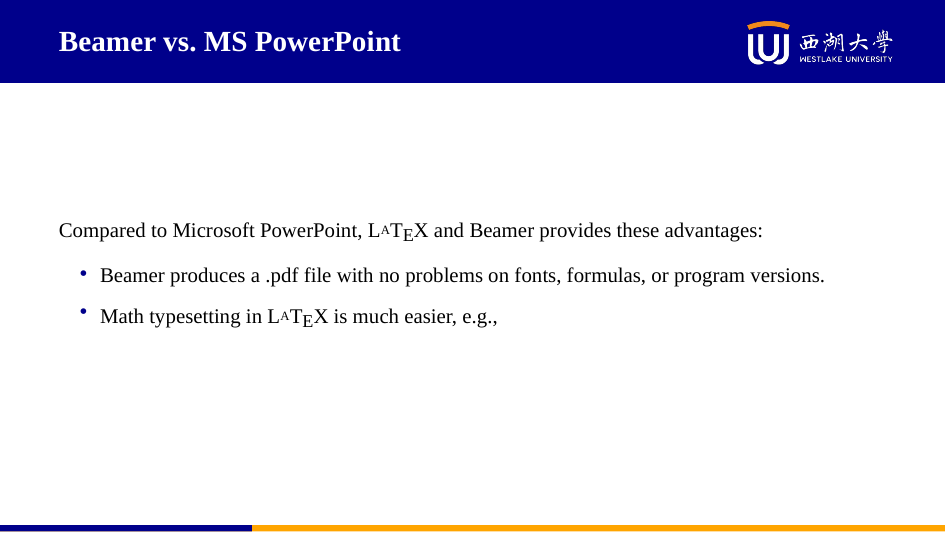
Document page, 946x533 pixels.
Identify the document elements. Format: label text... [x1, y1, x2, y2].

title Beamer vs. MS PowerPoint [52, 5, 472, 112]
picture [747, 20, 893, 65]
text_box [0, 524, 946, 532]
text_box Compared to Microsoft PowerPoint, LATEX and Beamer provides these advantages: Beamer produces a .pdf file with no problems on fonts, formulas, or program versions. Math typesetting in LATEX is much easier, e.g., [52, 204, 893, 331]
